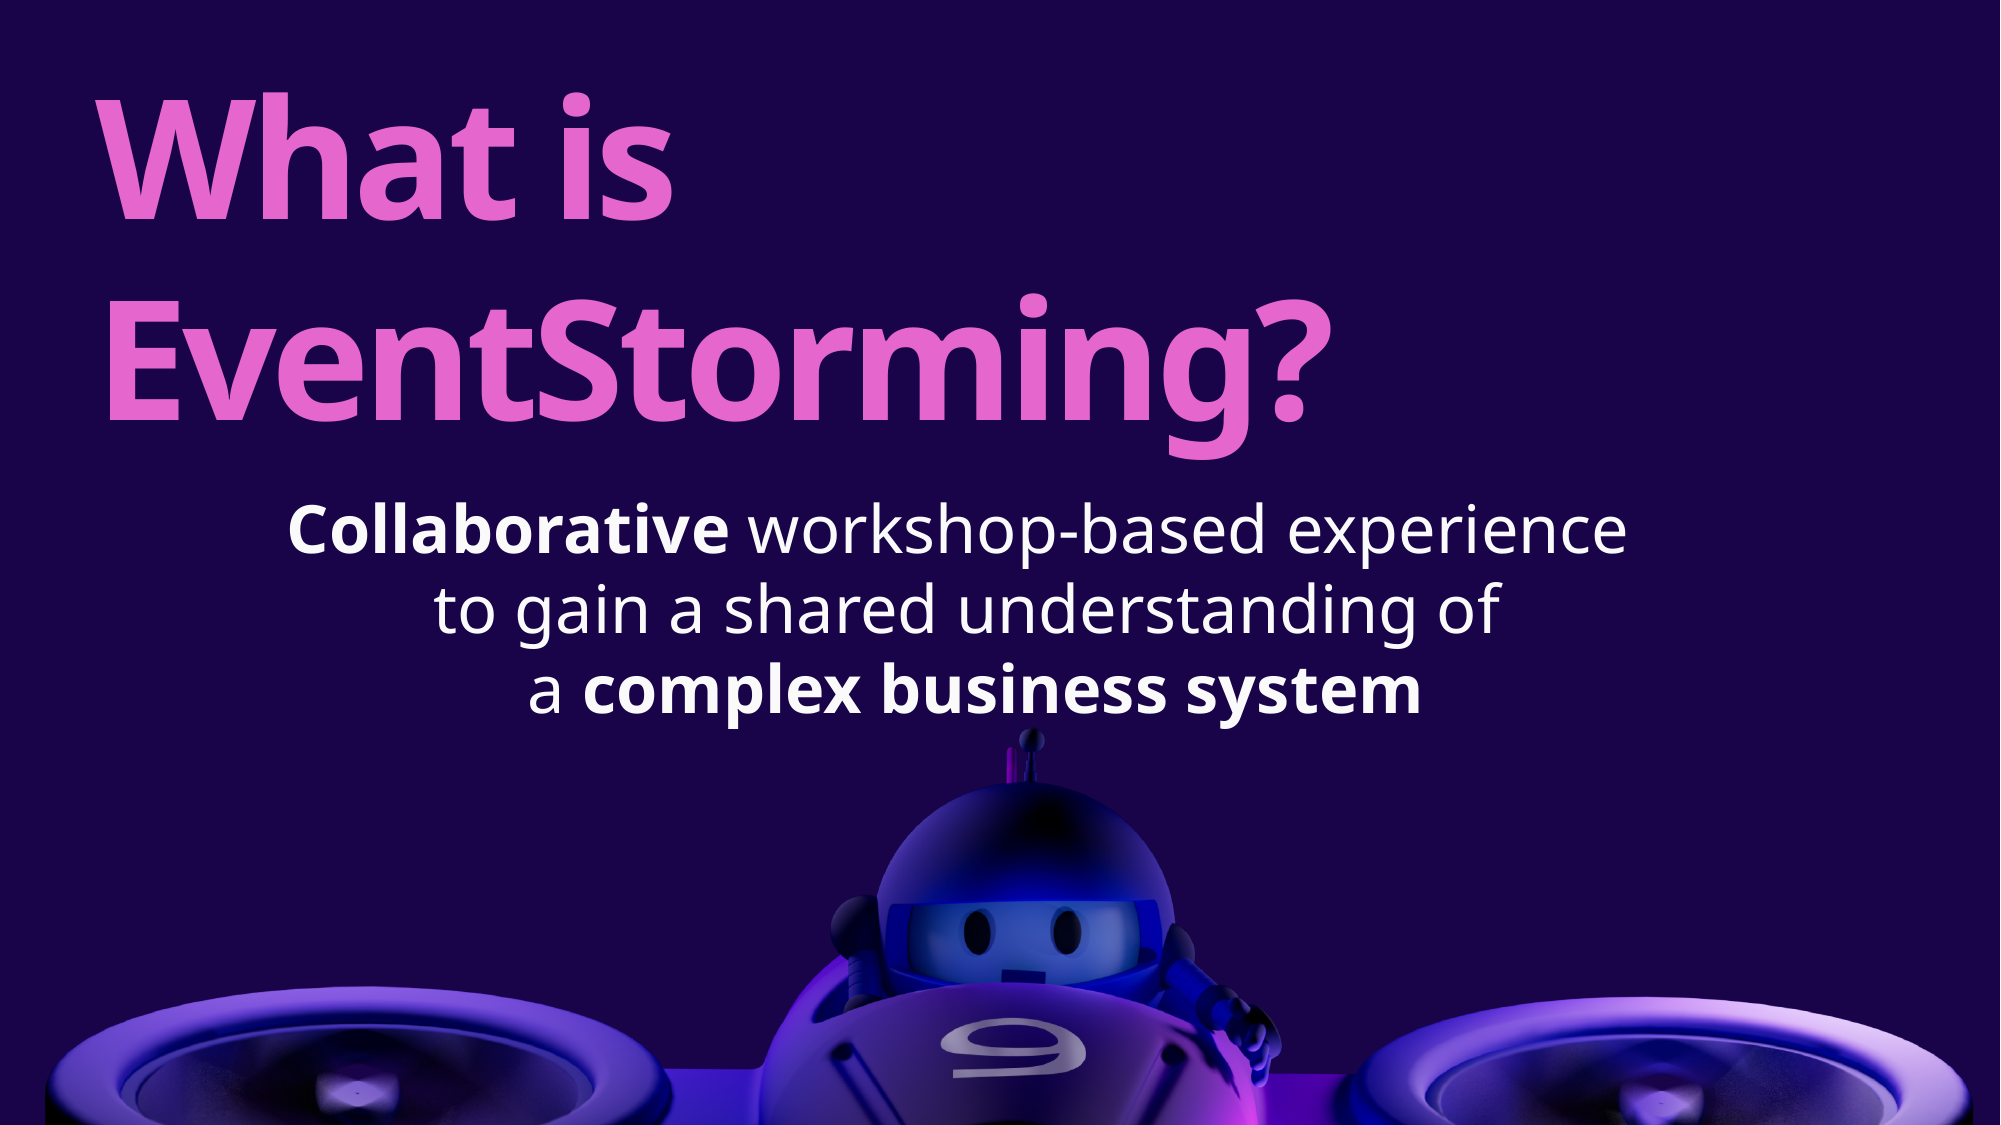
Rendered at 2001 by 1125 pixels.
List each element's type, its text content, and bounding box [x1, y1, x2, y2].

title What is EventStorming? [95, 151, 1949, 355]
text_box Collaborative workshop-based experience to gain a shared understanding of a complex business system [0, 486, 1949, 727]
picture [11, 670, 2001, 1125]
